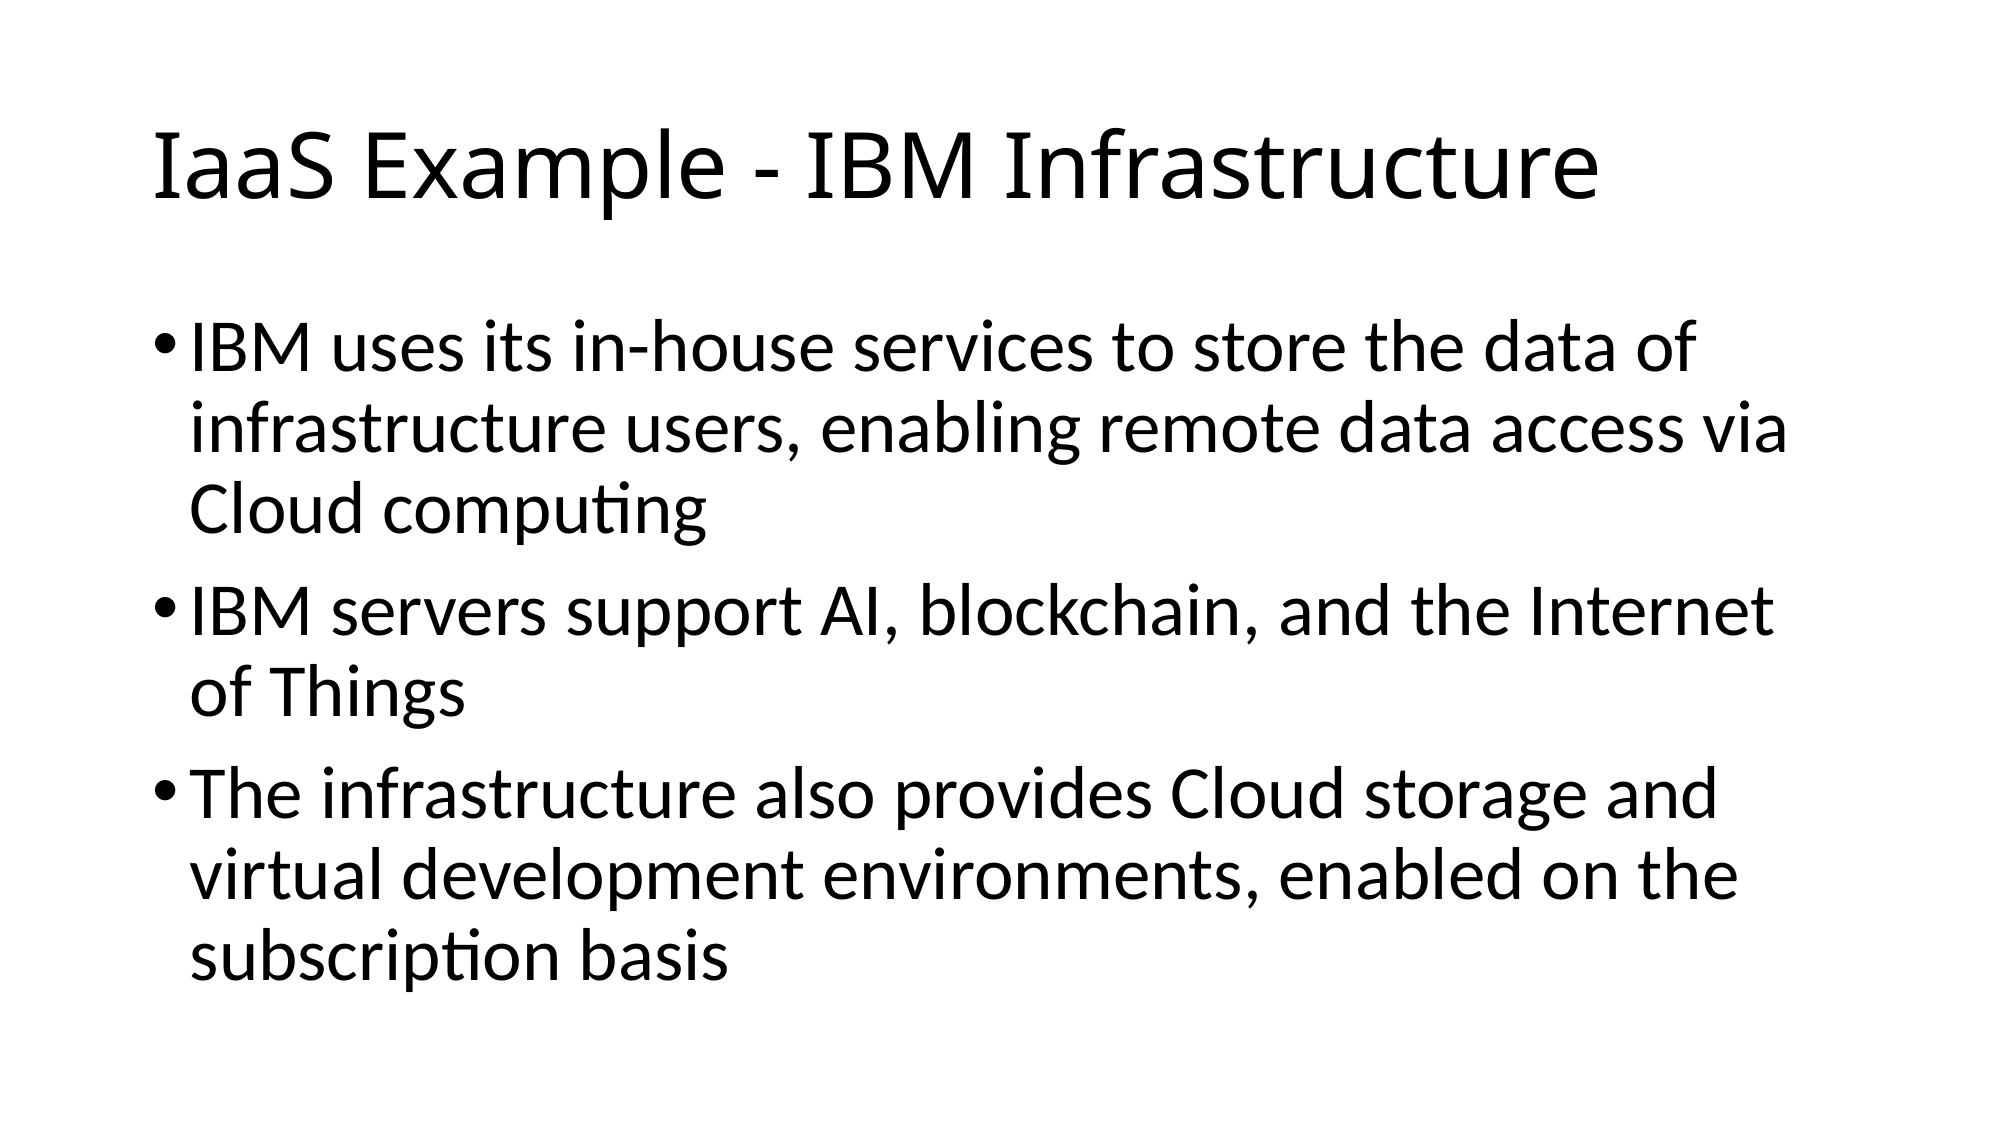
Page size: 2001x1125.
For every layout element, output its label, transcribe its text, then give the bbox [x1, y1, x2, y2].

list IBM uses its in-house services to store the data of infrastructure users, enabling remote data access via Cloud computing IBM servers support AI, blockchain, and the Internet of Things The infrastructure also provides Cloud storage and virtual development environments, enabled on the subscription basis [137, 299, 1863, 1014]
title IaaS Example - IBM Infrastructure [137, 59, 1863, 278]
